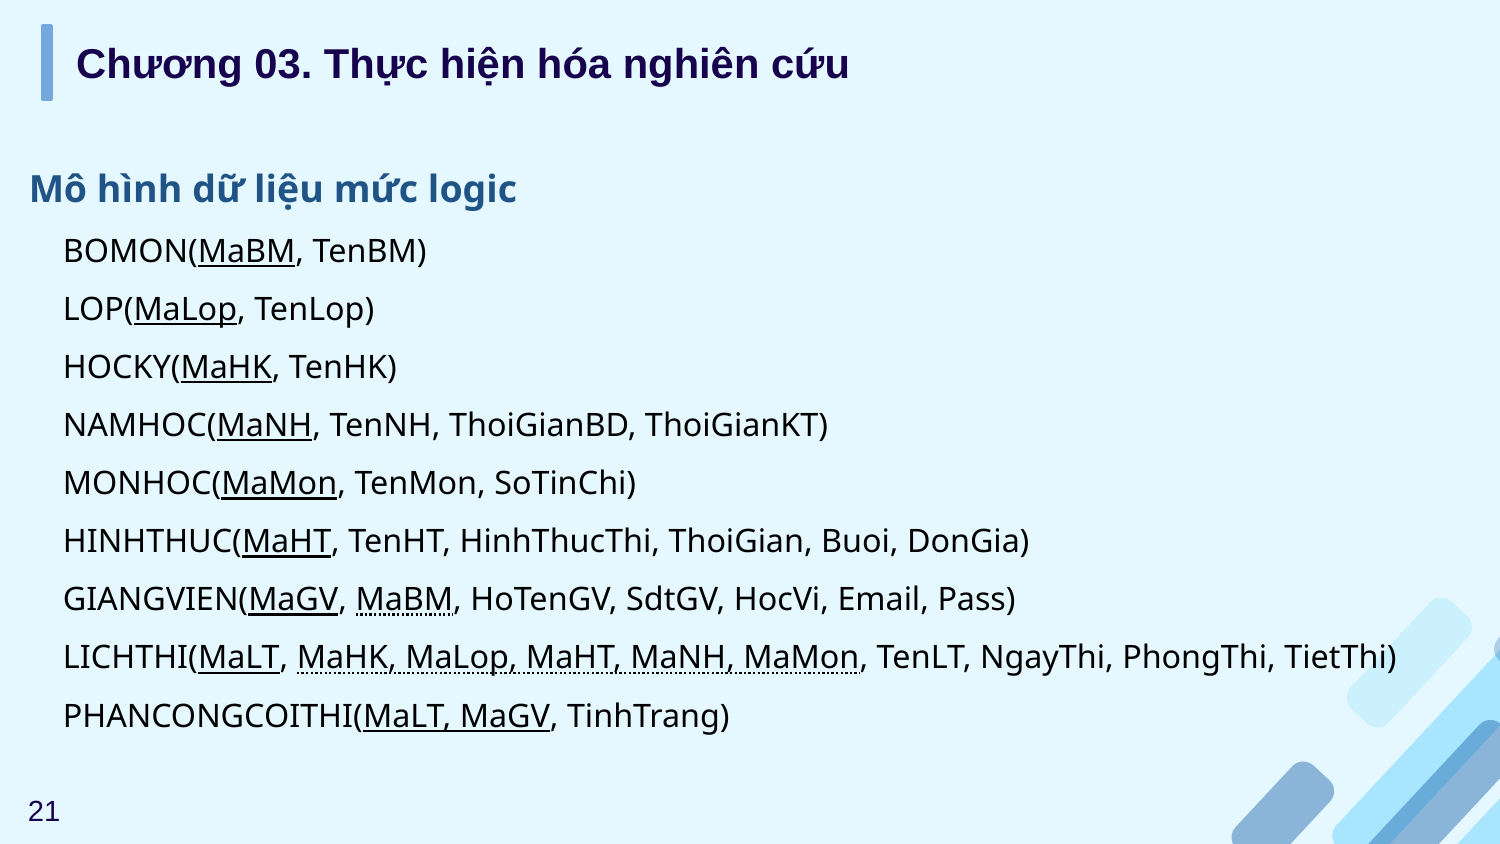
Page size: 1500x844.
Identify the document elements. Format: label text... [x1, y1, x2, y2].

text_box [41, 24, 53, 101]
text_box Chương 03. Thực hiện hóa nghiên cứu [61, 29, 1288, 95]
text_box 21 [13, 785, 102, 836]
text_box Mô hình dữ liệu mức logic BOMON(MaBM, TenBM) LOP(MaLop, TenLop) HOCKY(MaHK, TenHK) NAMHOC(MaNH, TenNH, ThoiGianBD, ThoiGianKT) MONHOC(MaMon, TenMon, SoTinChi) HINHTHUC(MaHT, TenHT, HinhThucThi, ThoiGian, Buoi, DonGia) GIANGVIEN(MaGV, MaBM, HoTenGV, SdtGV, HocVi, Email, Pass) LICHTHI(MaLT, MaHK, MaLop, MaHT, MaNH, MaMon, TenLT, NgayThi, PhongThi, TietThi) PHANCONGCOITHI(MaLT, MaGV, TinhTrang) [14, 135, 1486, 741]
